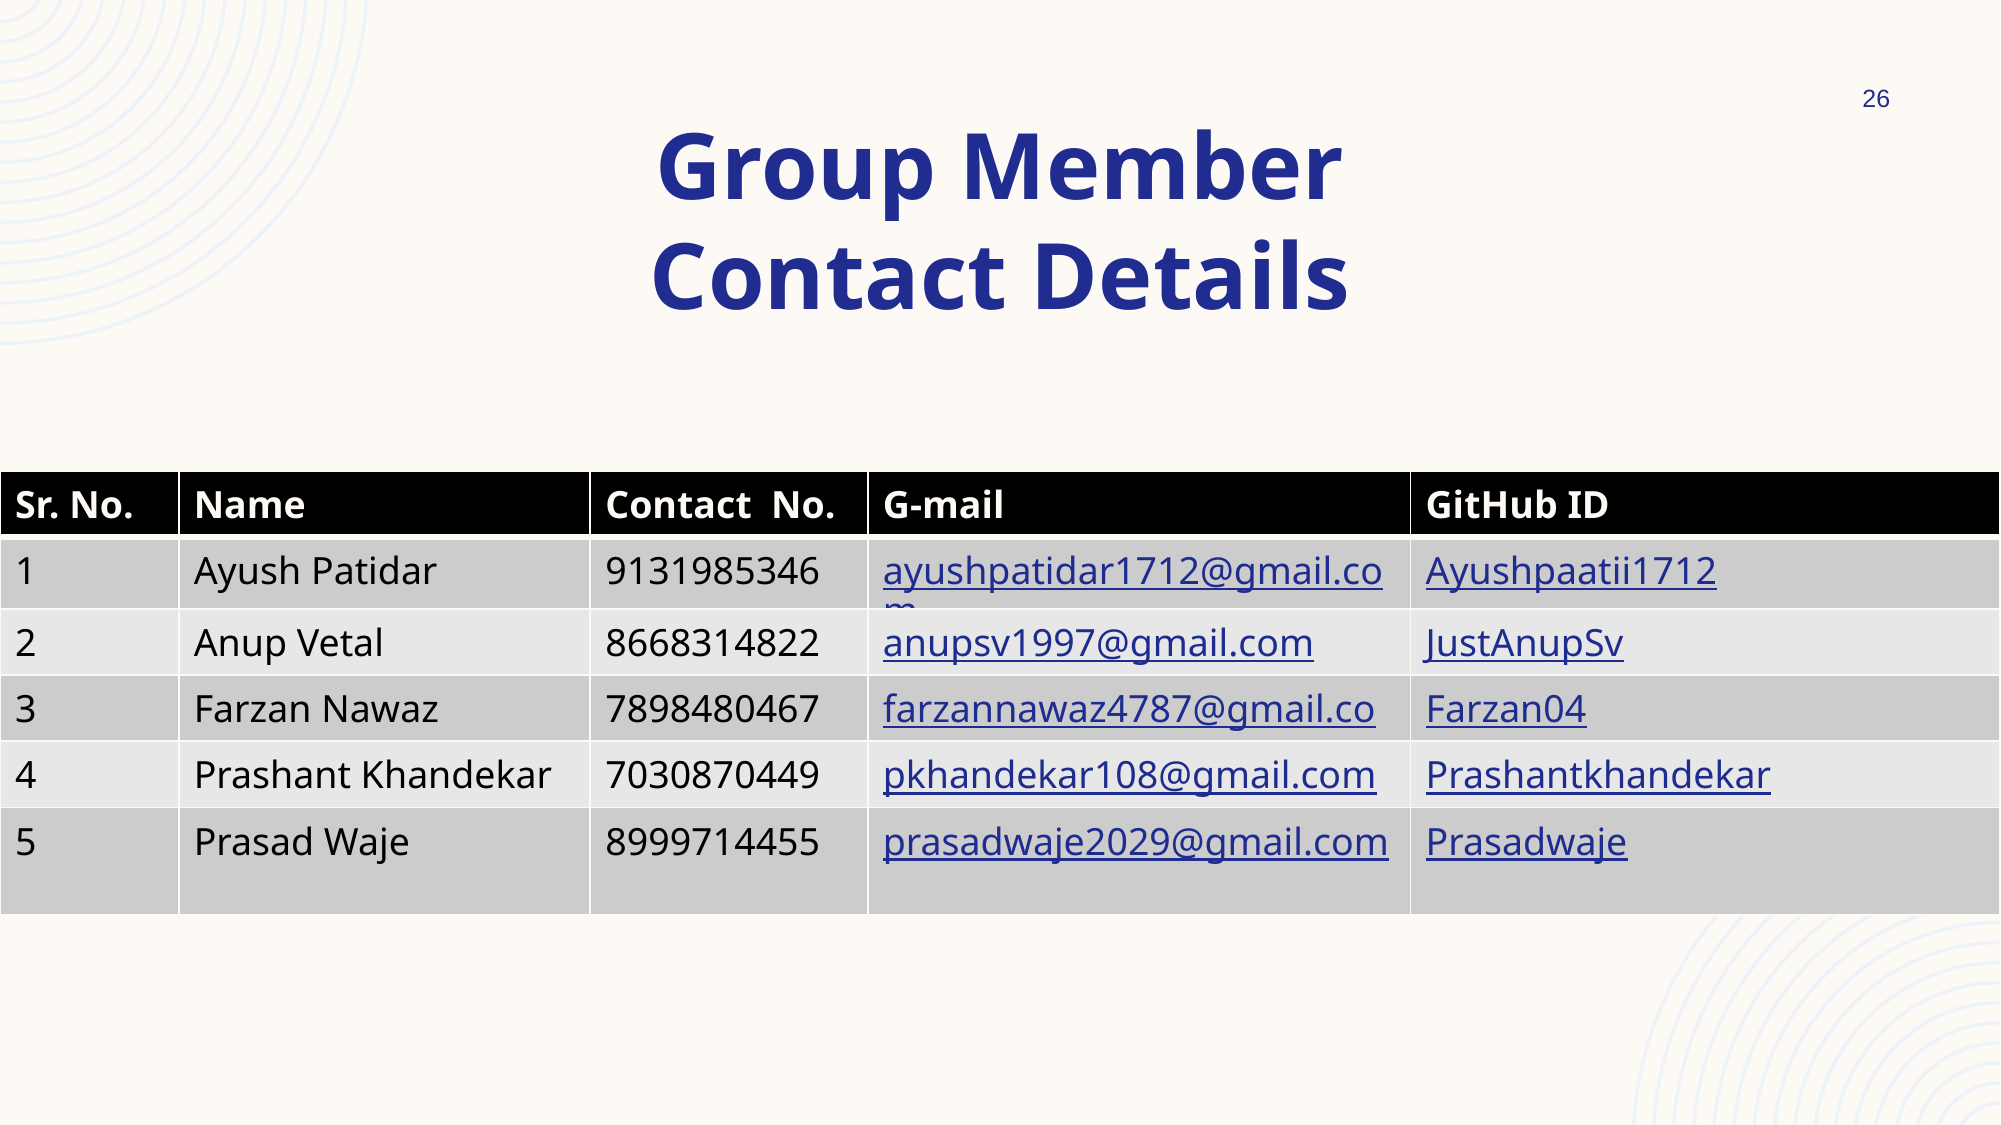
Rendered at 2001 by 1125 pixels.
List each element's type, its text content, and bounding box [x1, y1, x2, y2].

table_cell ayushpatidar1712@gmail.com [869, 540, 1410, 608]
slide_number 26 [1795, 75, 1958, 100]
table_cell pkhandekar108@gmail.com [869, 742, 1410, 807]
table_cell 1 [1, 540, 178, 608]
table_cell Prasad Waje [180, 808, 589, 914]
table_header Name [180, 472, 589, 534]
table_cell farzannawaz4787@gmail.com [869, 676, 1410, 740]
table_cell Prashant Khandekar [180, 742, 589, 807]
table_cell Prasadwaje [1411, 808, 1999, 914]
table_cell 2 [1, 610, 178, 674]
table_cell 4 [1, 742, 178, 807]
table_header Sr. No. [1, 472, 178, 534]
table_header Contact No. [591, 472, 867, 534]
table_cell 7030870449 [591, 742, 867, 807]
table_cell 5 [1, 808, 178, 914]
table_cell 8999714455 [591, 808, 867, 914]
table_cell Farzan04 [1411, 676, 1999, 740]
table_header G-mail [869, 472, 1410, 534]
table_cell 3 [1, 676, 178, 740]
table_cell 9131985346 [591, 540, 867, 608]
table_cell Ayushpaatii1712 [1411, 540, 1999, 608]
table_cell anupsv1997@gmail.com [869, 610, 1410, 674]
table_cell Prashantkhandekar [1411, 742, 1999, 807]
table_cell prasadwaje2029@gmail.com [869, 808, 1410, 914]
table_cell Ayush Patidar [180, 540, 589, 608]
table_header GitHub ID [1411, 472, 1999, 534]
table_cell 8668314822 [591, 610, 867, 674]
table_cell Anup Vetal [180, 610, 589, 674]
table_cell 7898480467 [591, 676, 867, 740]
text_box Group Member Contact Details [0, 100, 2000, 336]
table_cell JustAnupSv [1411, 610, 1999, 674]
table_cell Farzan Nawaz [180, 676, 589, 740]
